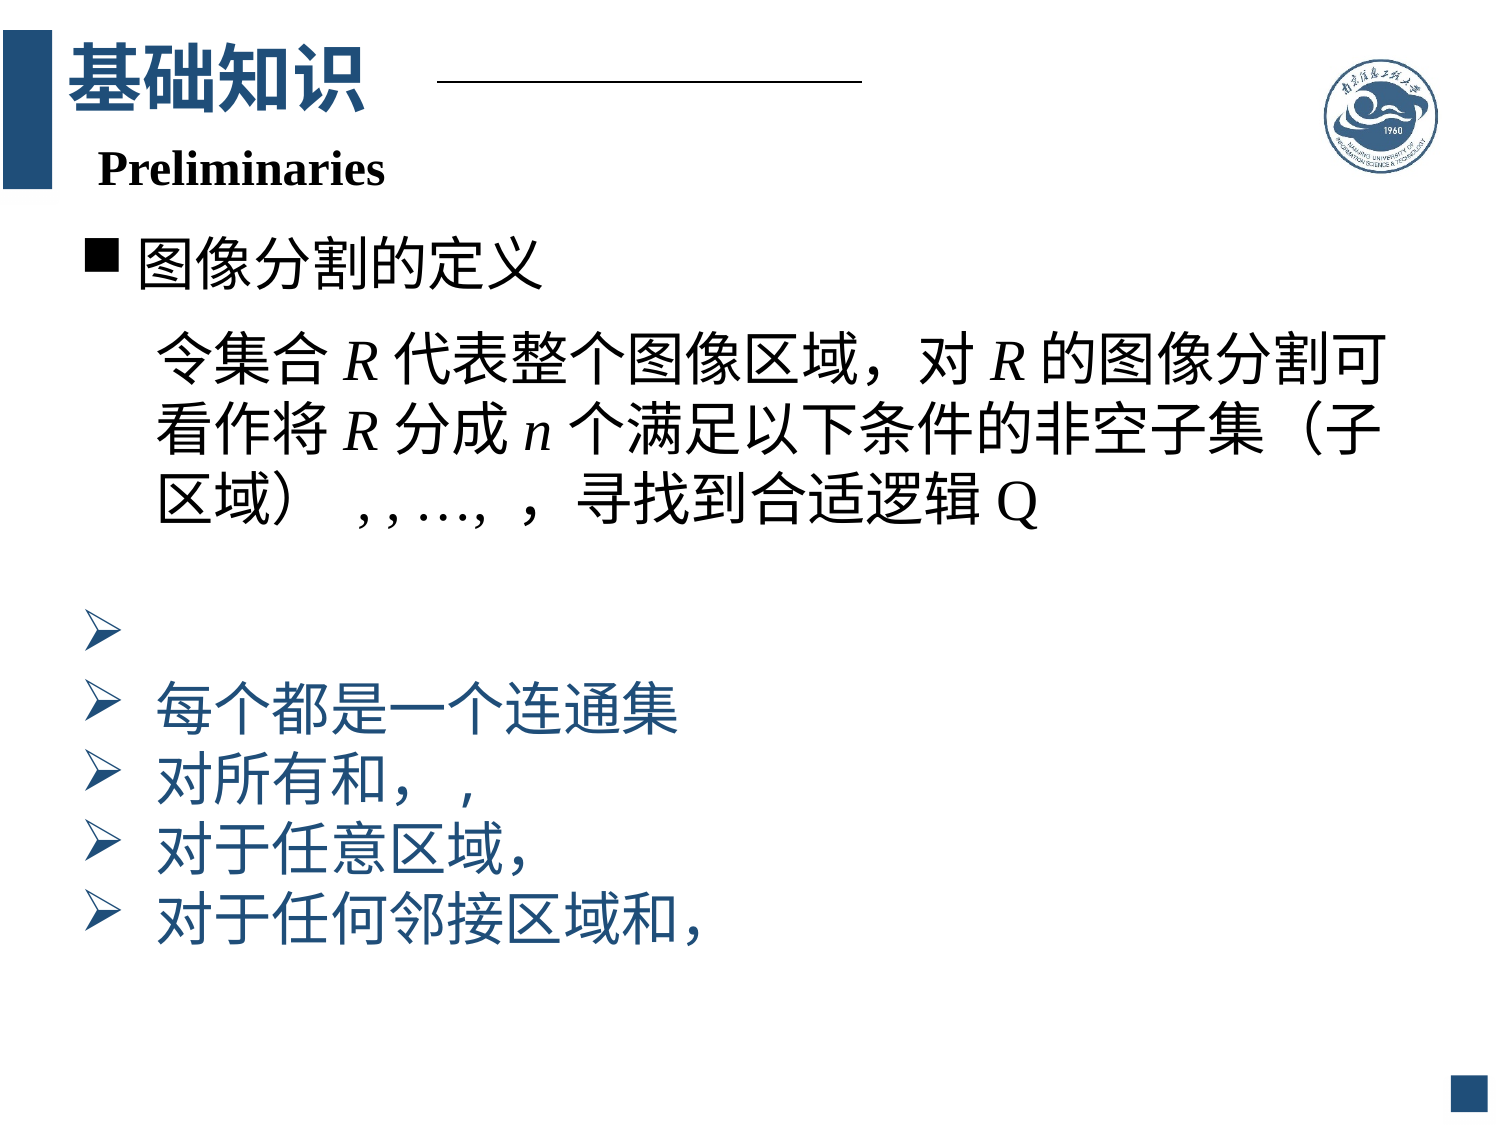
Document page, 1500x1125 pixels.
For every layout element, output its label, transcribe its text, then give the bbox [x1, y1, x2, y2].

text_box Preliminaries [82, 102, 862, 236]
text_box [2, 29, 53, 190]
text_box 基础知识 [52, 16, 452, 148]
text_box [1450, 1074, 1489, 1113]
picture [1308, 44, 1452, 185]
